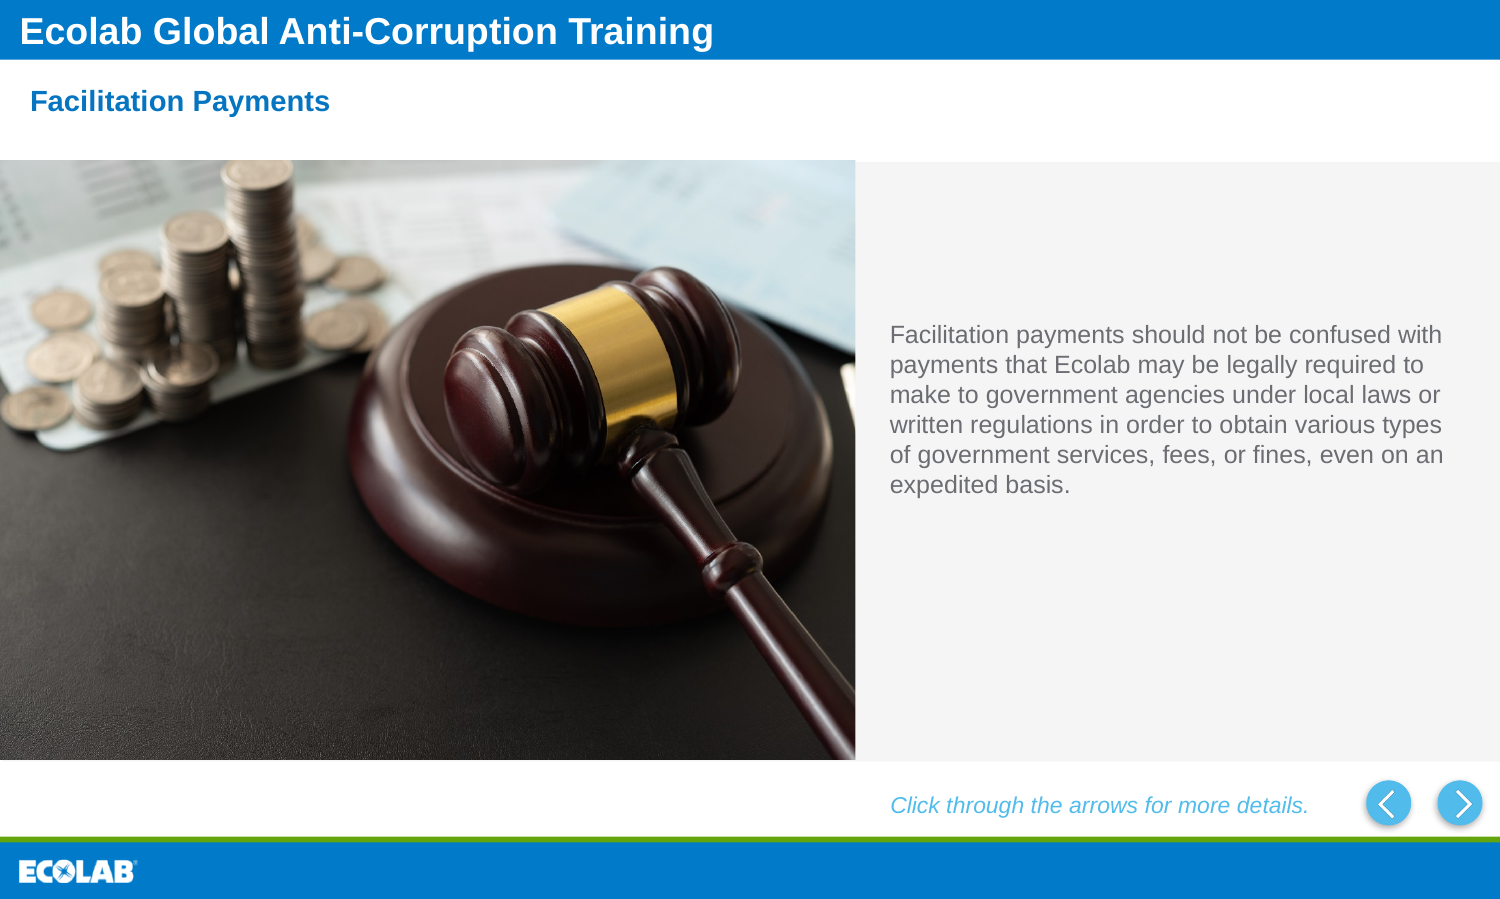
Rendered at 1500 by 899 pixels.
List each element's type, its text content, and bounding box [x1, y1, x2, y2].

picture [12, 854, 143, 889]
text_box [1362, 780, 1412, 829]
picture [0, 159, 856, 760]
text_box Click through the arrows for more details. [866, 783, 1325, 818]
title Facilitation Payments [15, 74, 1485, 125]
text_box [1437, 780, 1488, 829]
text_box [858, 161, 1500, 762]
